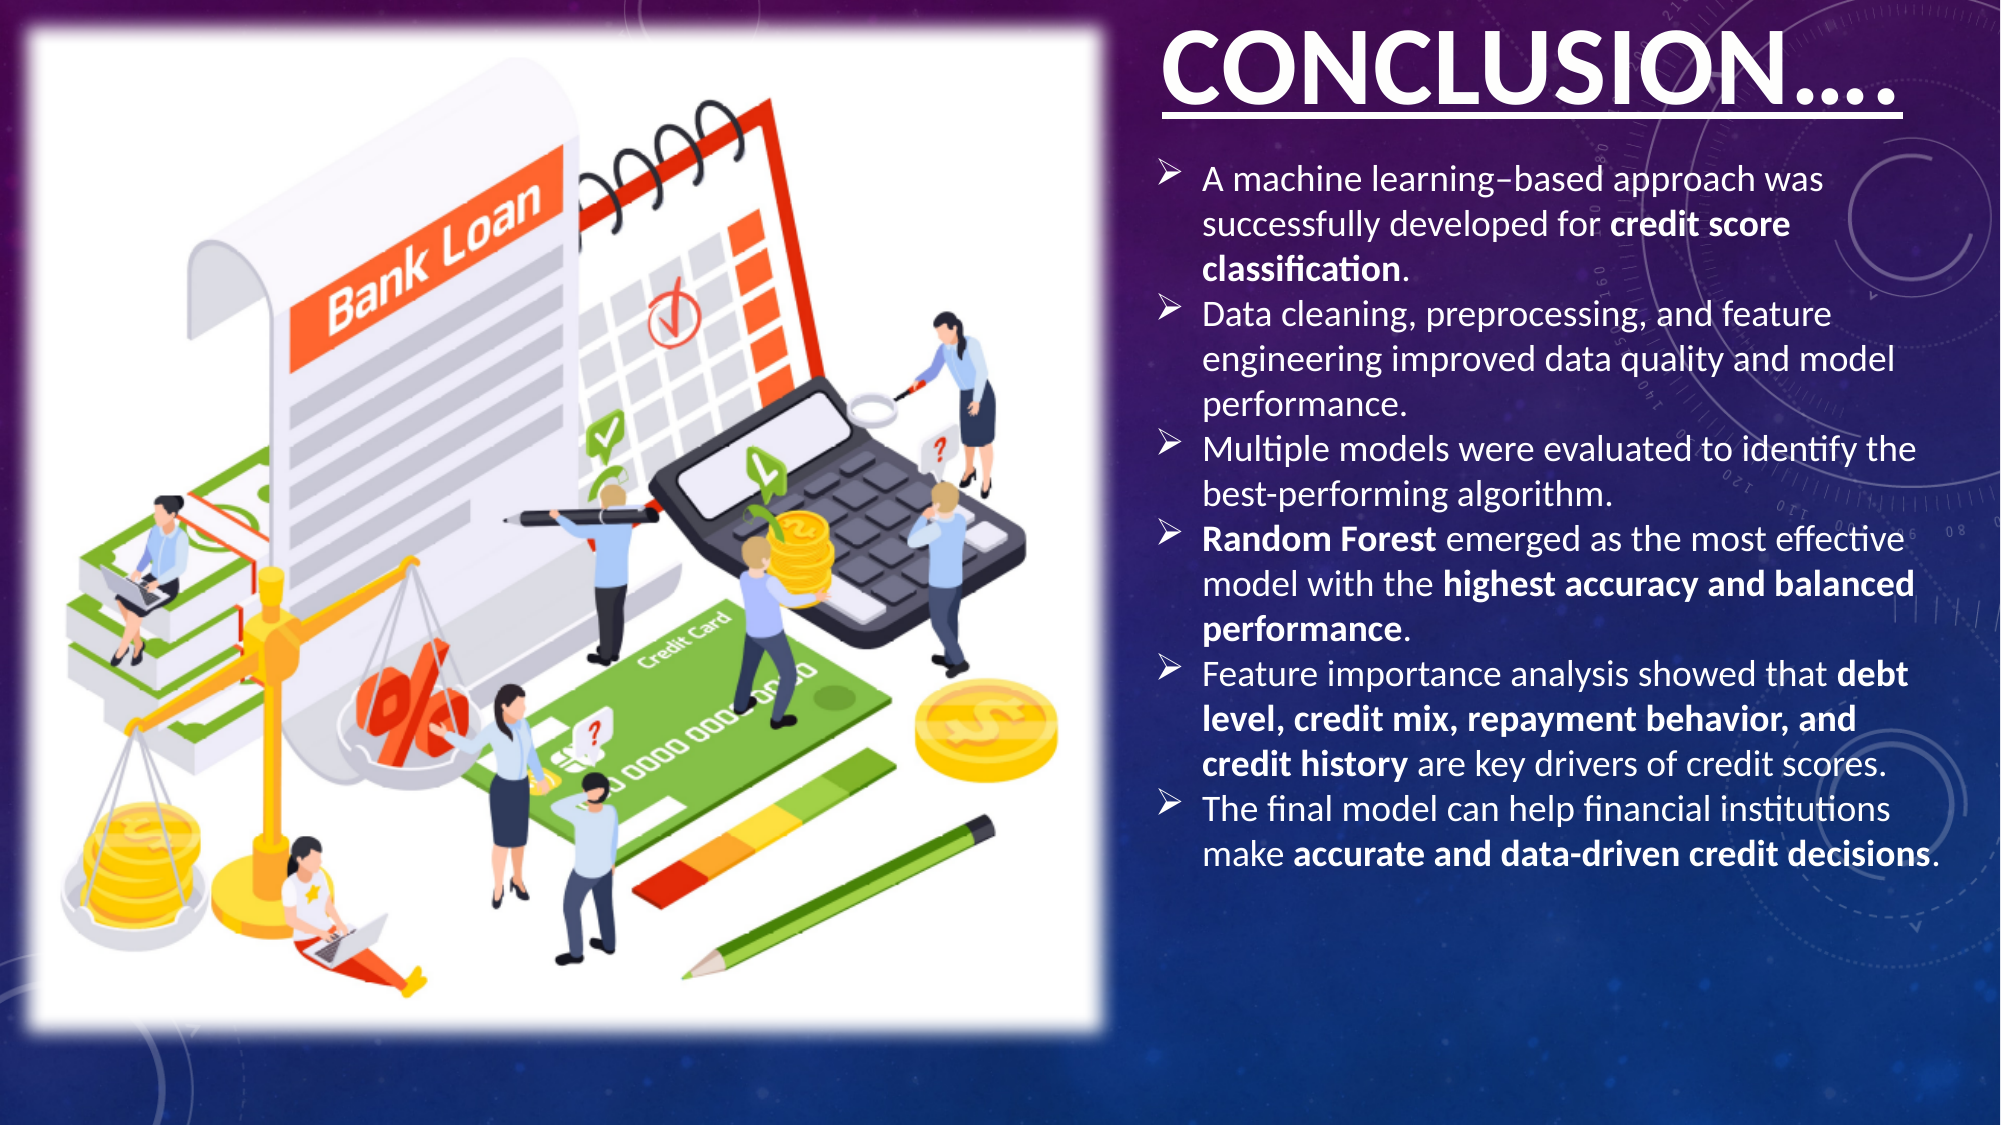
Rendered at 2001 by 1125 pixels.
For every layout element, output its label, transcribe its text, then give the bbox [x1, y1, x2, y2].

text_box CONCLUSION…. [1146, 0, 1919, 101]
picture [0, 0, 2001, 1125]
text_box A machine learning–based approach was successfully developed for credit score classification. Data cleaning, preprocessing, and feature engineering improved data quality and model performance. Multiple models were evaluated to identify the best-performing algorithm. Random Forest emerged as the most effective model with the highest accuracy and balanced performance. Feature importance analysis showed that debt level, credit mix, repayment behavior, and credit history are key drivers of credit scores. The final model can help financial institutions make accurate and data-driven credit decisions. [1140, 101, 1971, 882]
